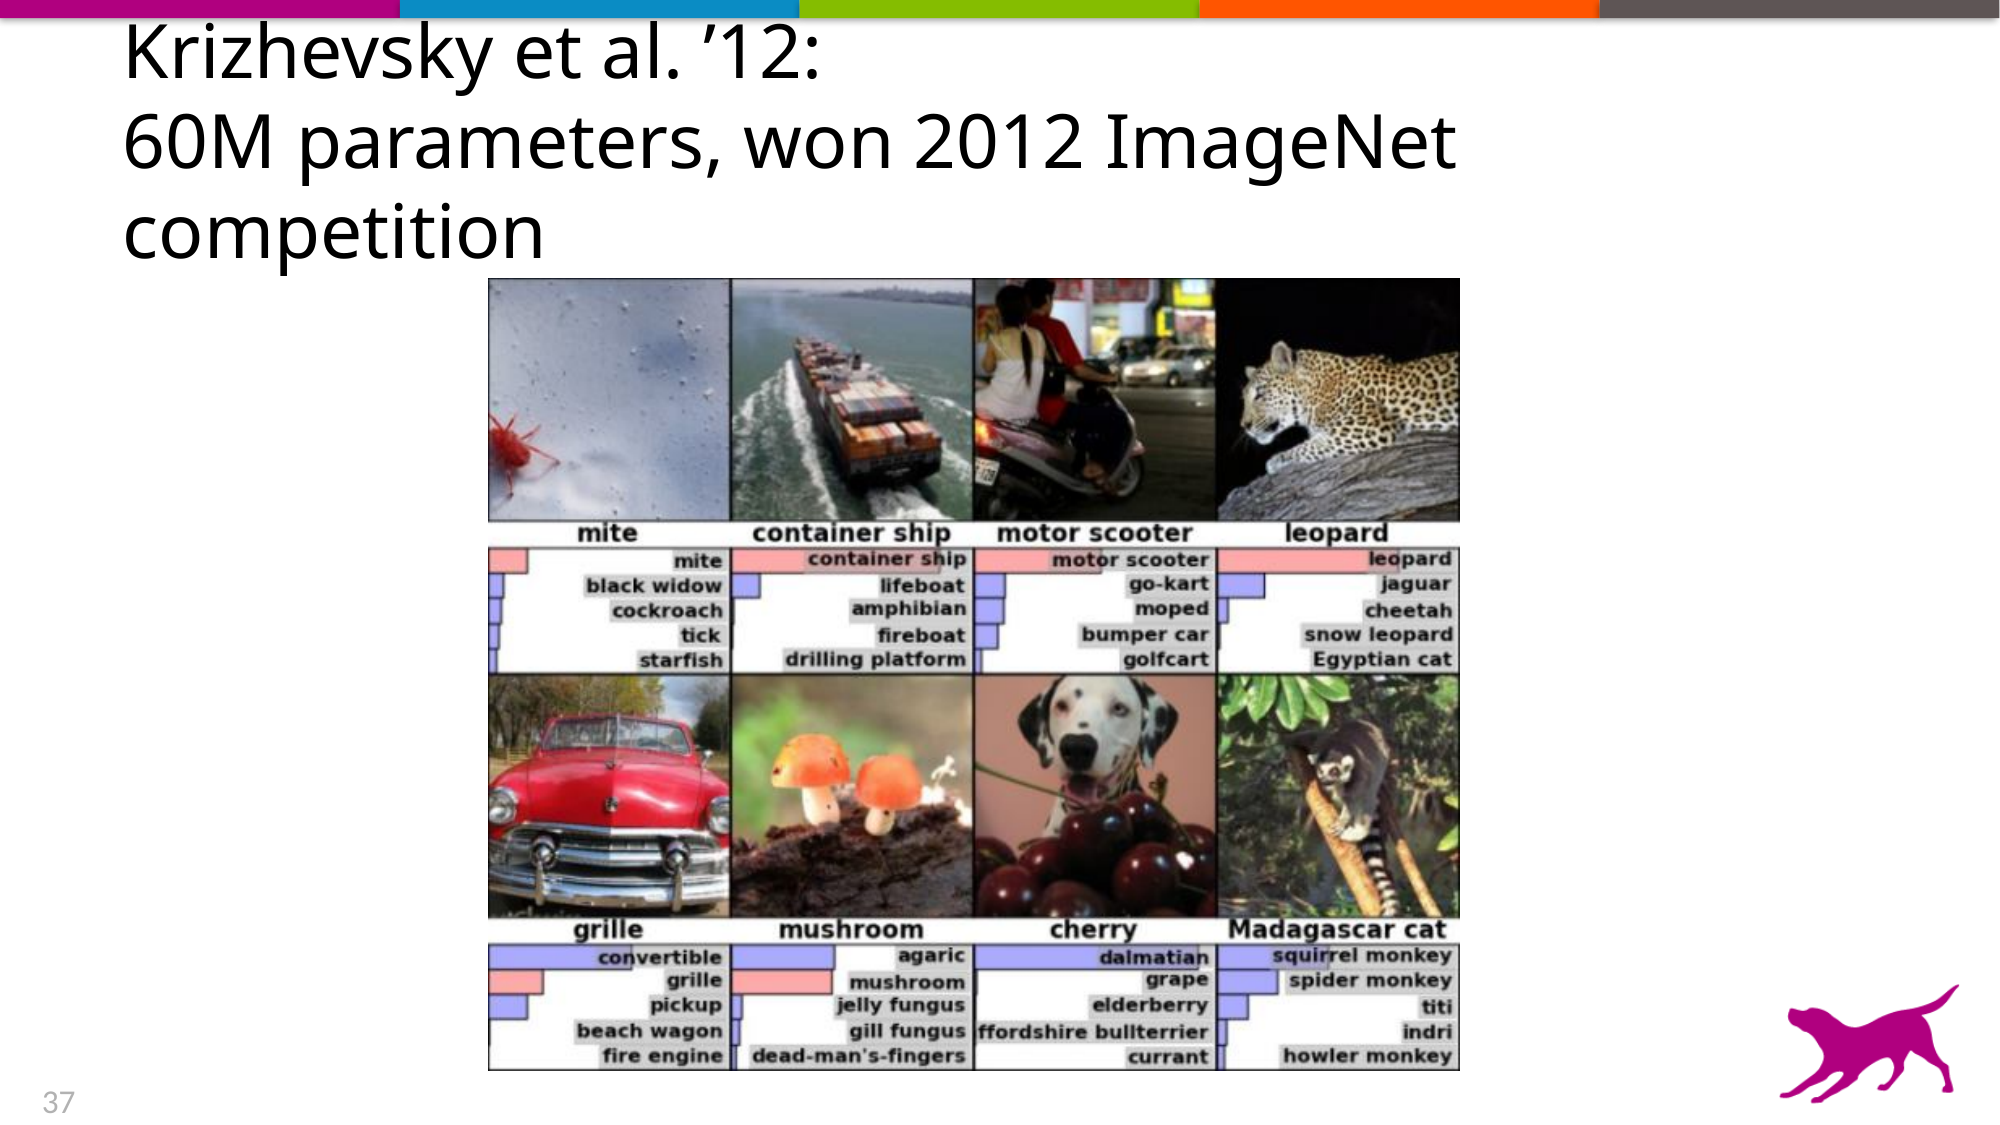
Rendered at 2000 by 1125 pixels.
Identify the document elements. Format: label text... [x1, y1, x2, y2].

title Krizhevsky et al. ’12: 60M parameters, won 2012 ImageNet competition [108, 45, 1908, 233]
slide_number 37 [0, 1070, 91, 1125]
picture [488, 278, 1461, 1071]
picture [1775, 981, 1966, 1106]
